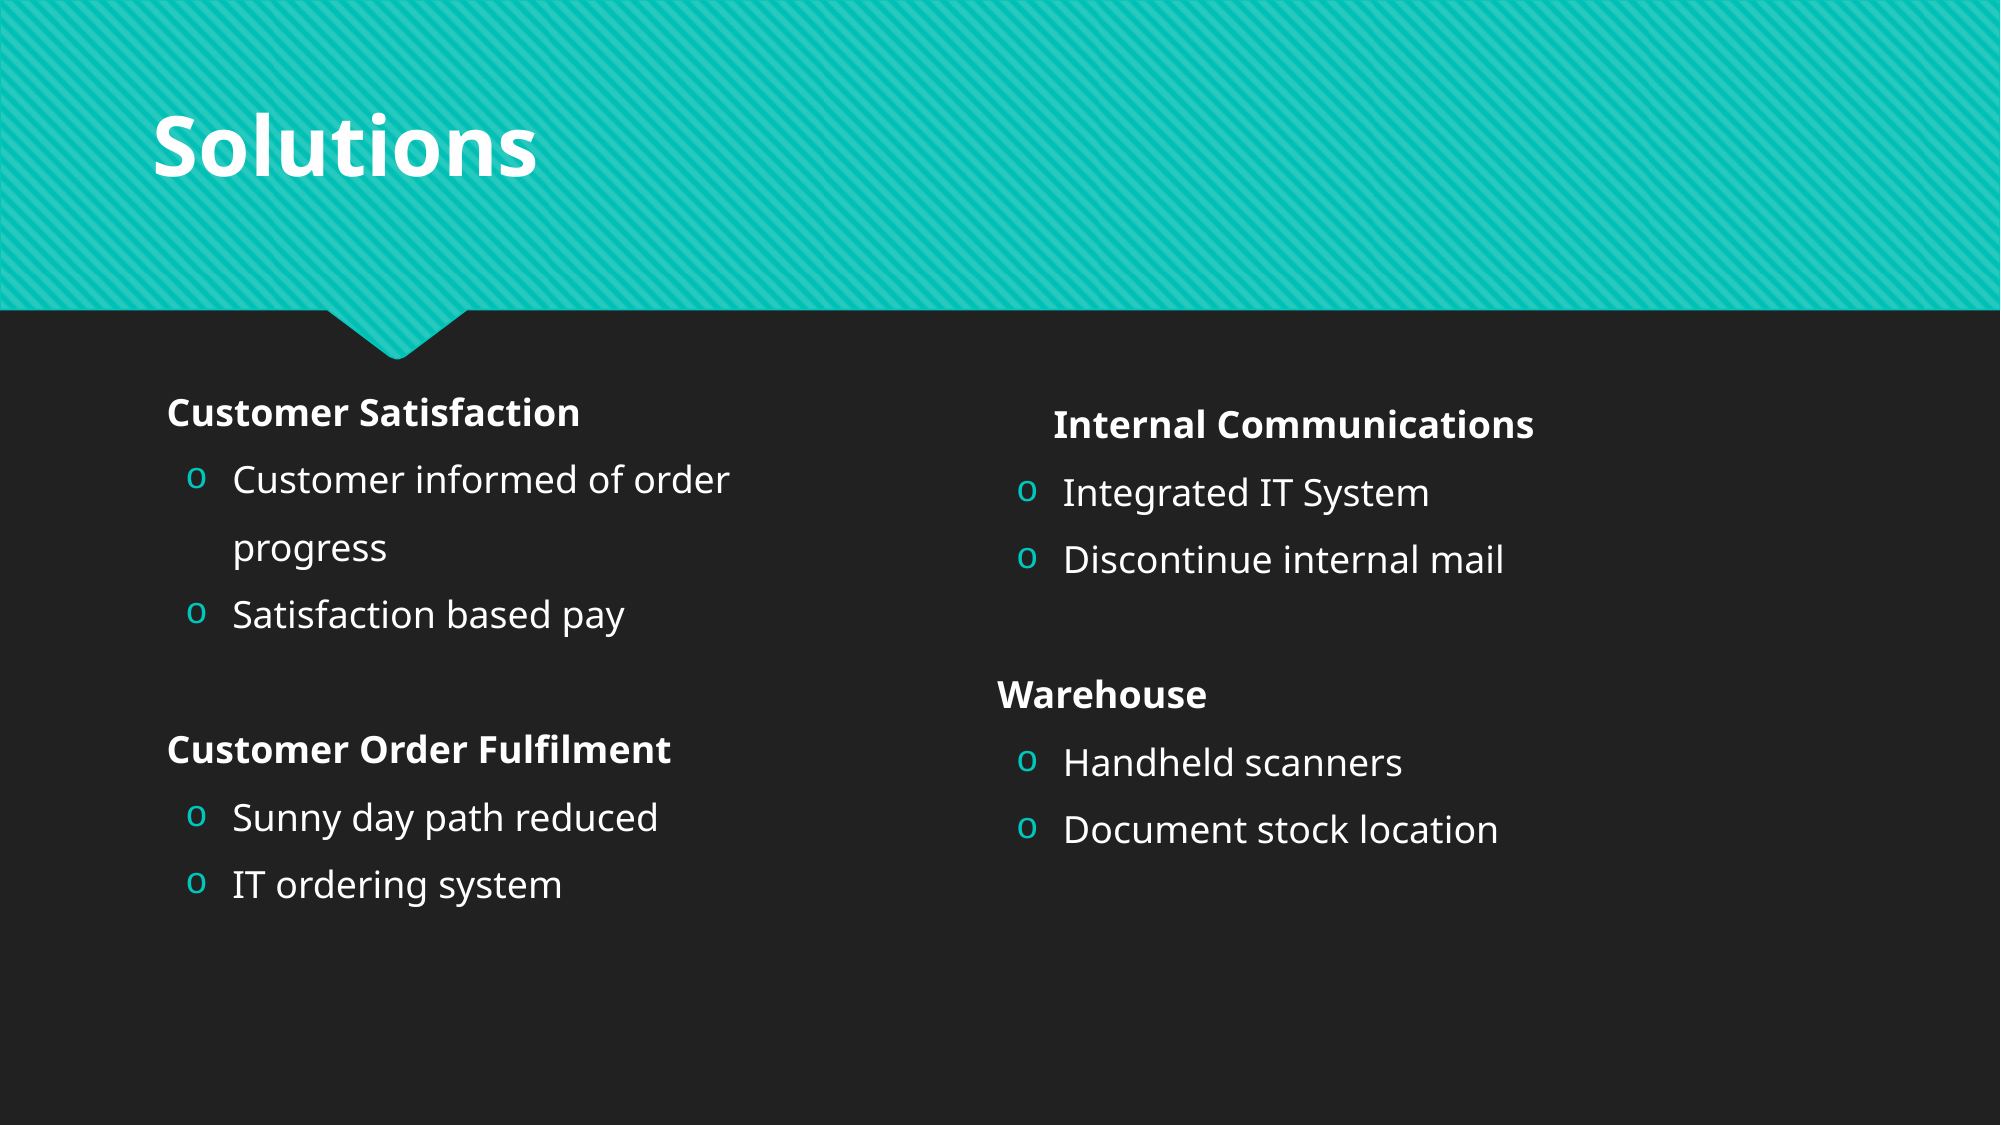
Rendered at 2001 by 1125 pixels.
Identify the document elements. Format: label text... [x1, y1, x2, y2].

text_box Customer Satisfaction Customer informed of order progress Satisfaction based pay Customer Order Fulfilment Sunny day path reduced IT ordering system [132, 358, 898, 962]
title Solutions [132, 73, 1868, 233]
list Internal Communications Integrated IT System Discontinue internal mail Warehouse Handheld scanners Document stock location [958, 358, 1609, 956]
picture [1, 1, 1999, 357]
